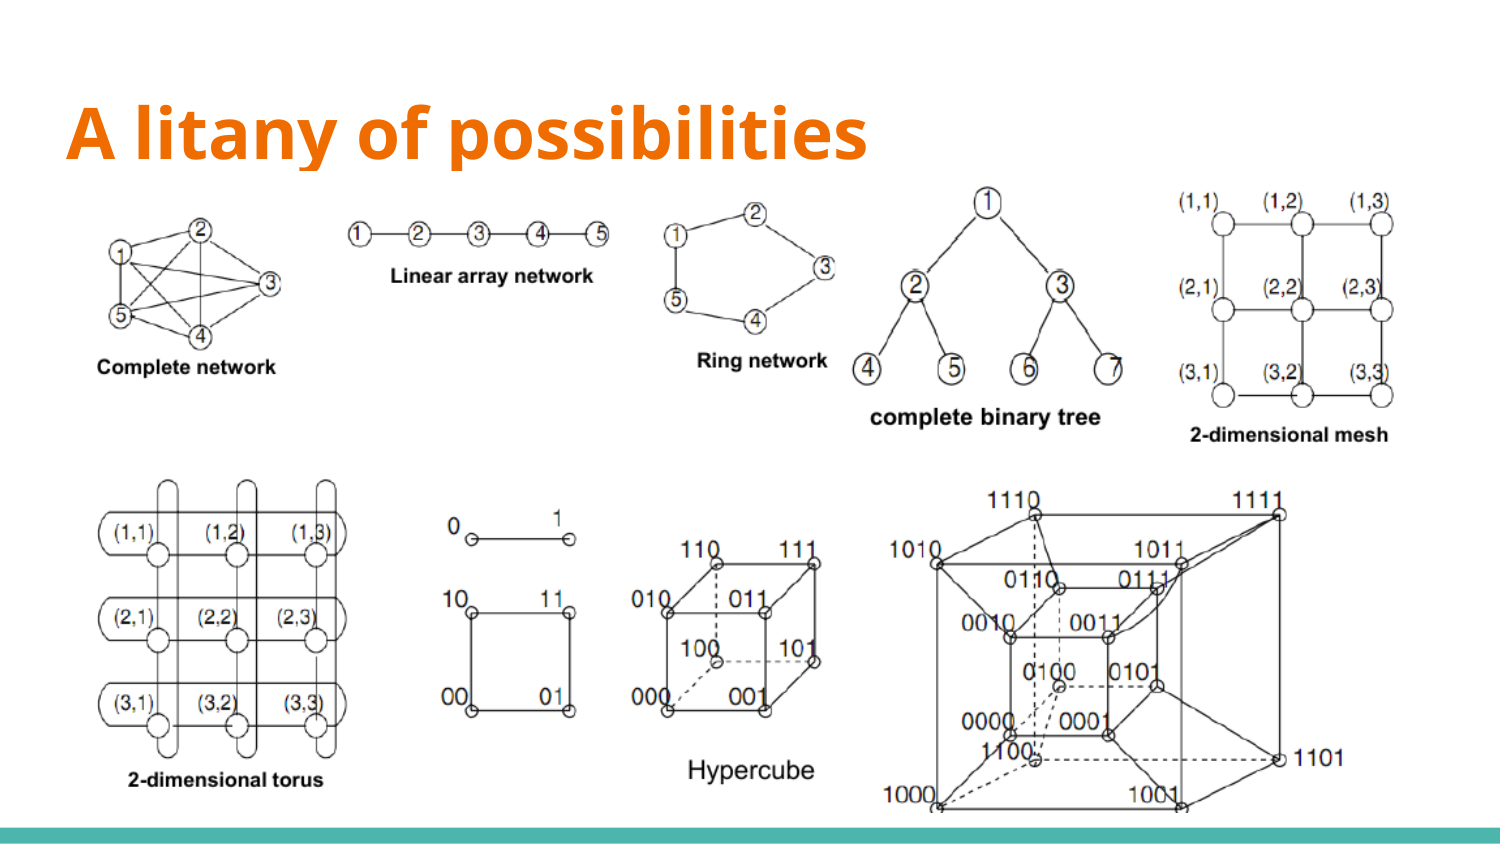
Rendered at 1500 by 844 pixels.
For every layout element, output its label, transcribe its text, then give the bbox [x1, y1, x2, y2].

title A litany of possibilities [51, 72, 1449, 189]
picture [97, 171, 1403, 814]
